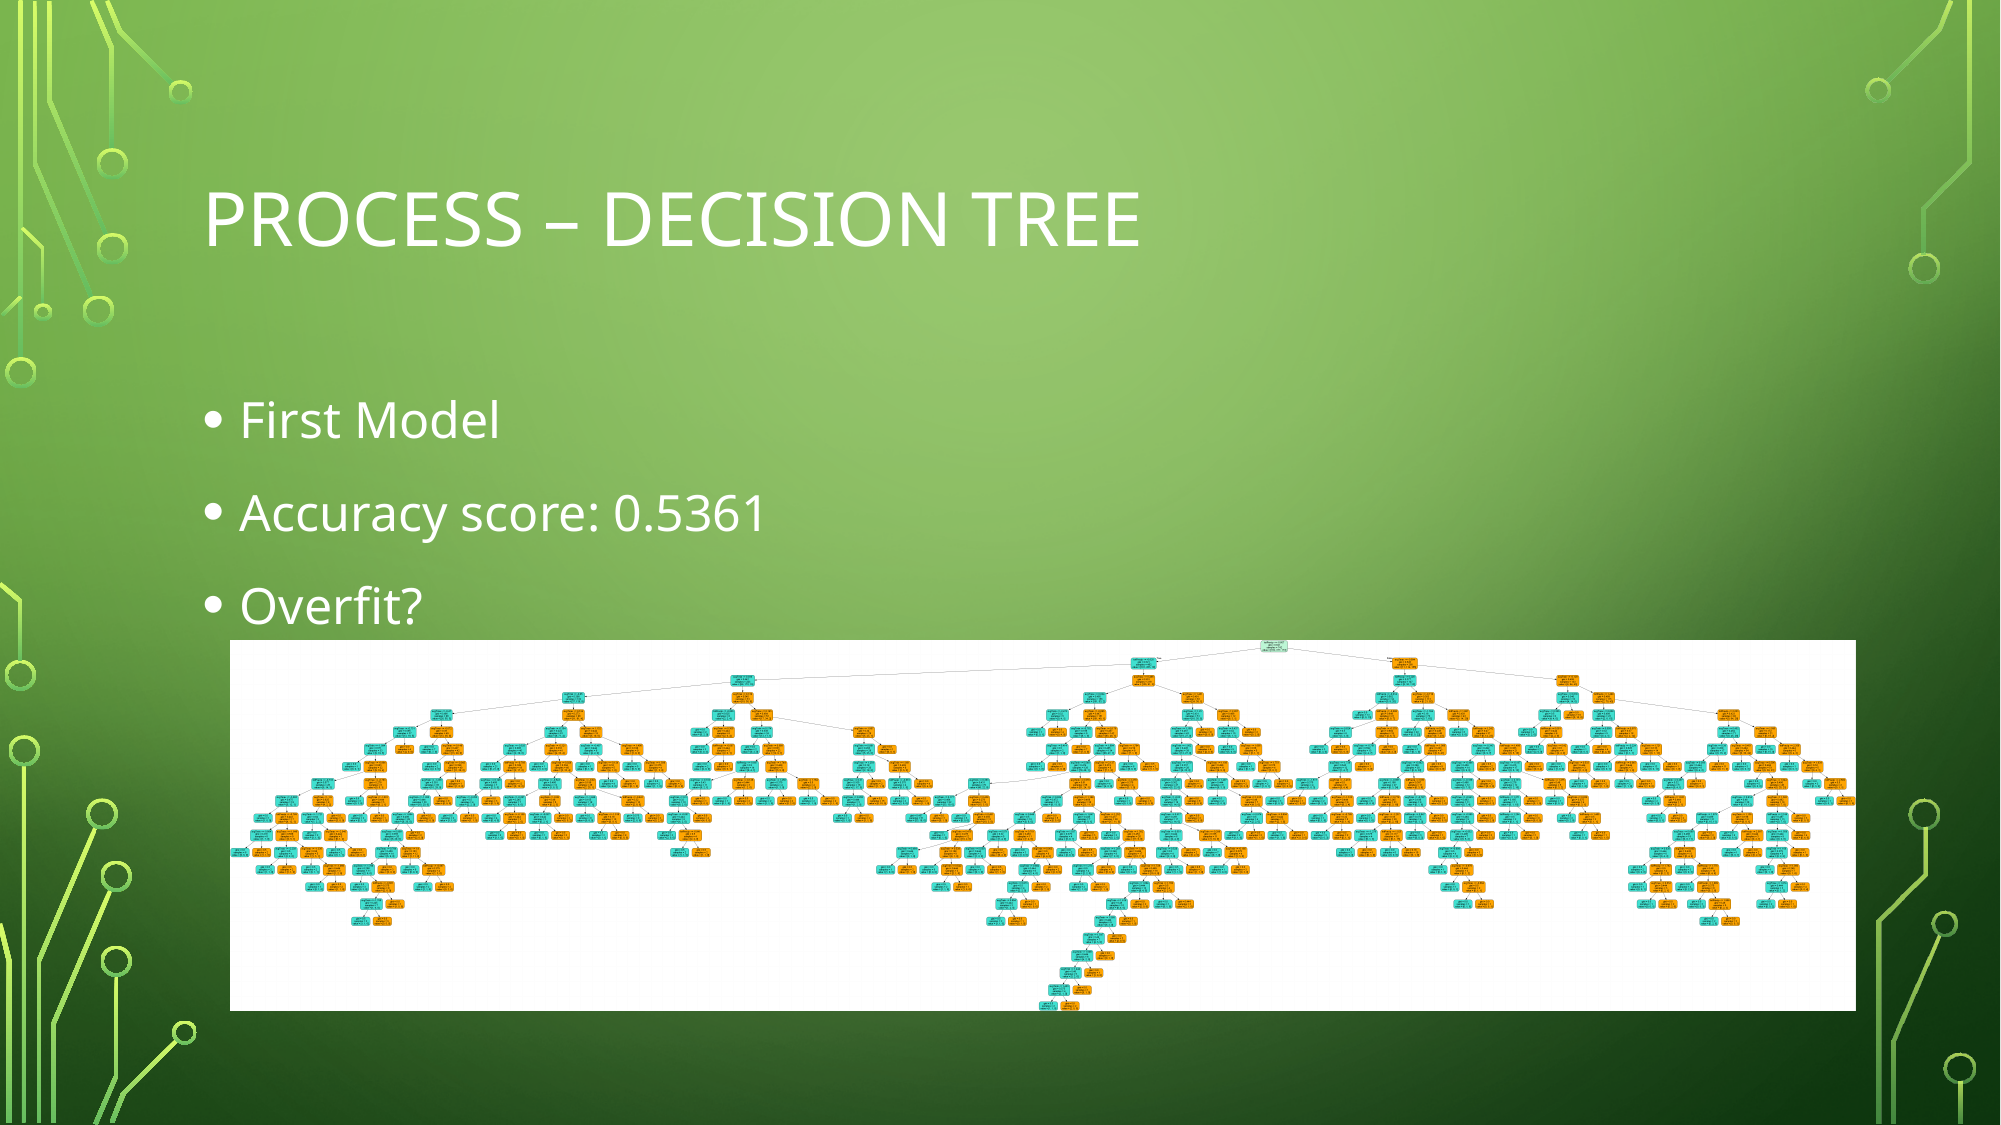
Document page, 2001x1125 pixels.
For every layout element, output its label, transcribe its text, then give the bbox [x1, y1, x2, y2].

title Process – Decision Tree [187, 101, 1813, 344]
picture [230, 640, 1857, 1011]
list First Model Accuracy score: 0.5361 Overfit? [187, 369, 1813, 950]
